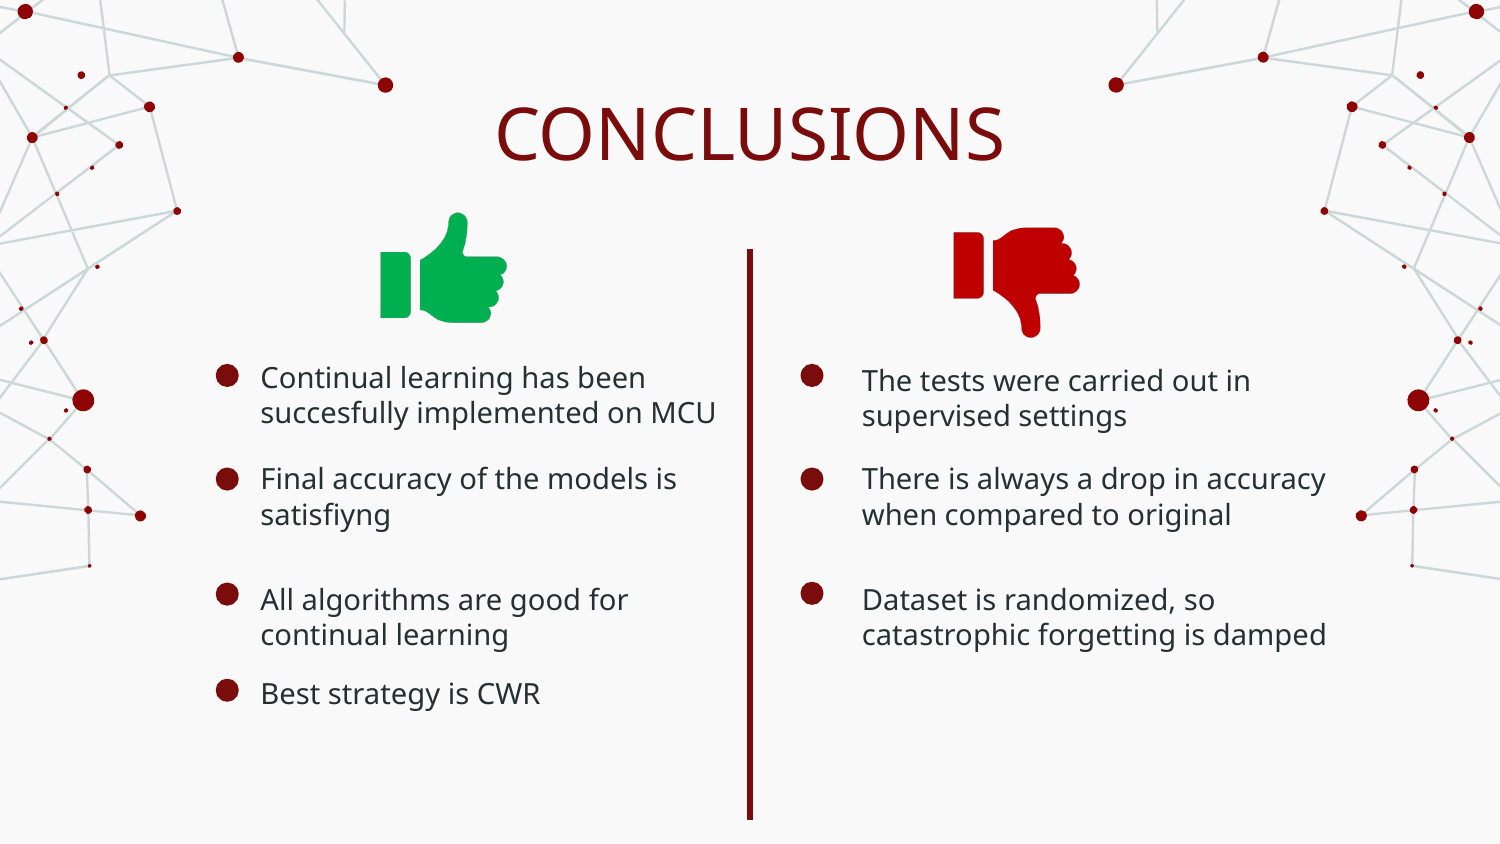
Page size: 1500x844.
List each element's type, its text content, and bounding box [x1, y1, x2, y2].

picture [368, 192, 520, 343]
text_box Best strategy is CWR [245, 660, 736, 754]
text_box [800, 467, 824, 491]
text_box [215, 363, 239, 387]
text_box The tests were carried out in supervised settings [846, 347, 1337, 442]
picture [941, 207, 1093, 359]
text_box Dataset is randomized, so catastrophic forgetting is damped [846, 566, 1367, 660]
text_box Continual learning has been succesfully implemented on MCU [245, 344, 736, 439]
text_box [215, 582, 239, 606]
text_box [800, 363, 824, 387]
title CONCLUSIONS [118, 72, 1382, 167]
text_box [215, 467, 239, 491]
text_box Final accuracy of the models is satisfiyng [245, 445, 736, 540]
text_box [215, 678, 239, 702]
text_box There is always a drop in accuracy when compared to original [846, 445, 1367, 540]
text_box All algorithms are good for continual learning [245, 566, 736, 660]
text_box [800, 581, 824, 605]
